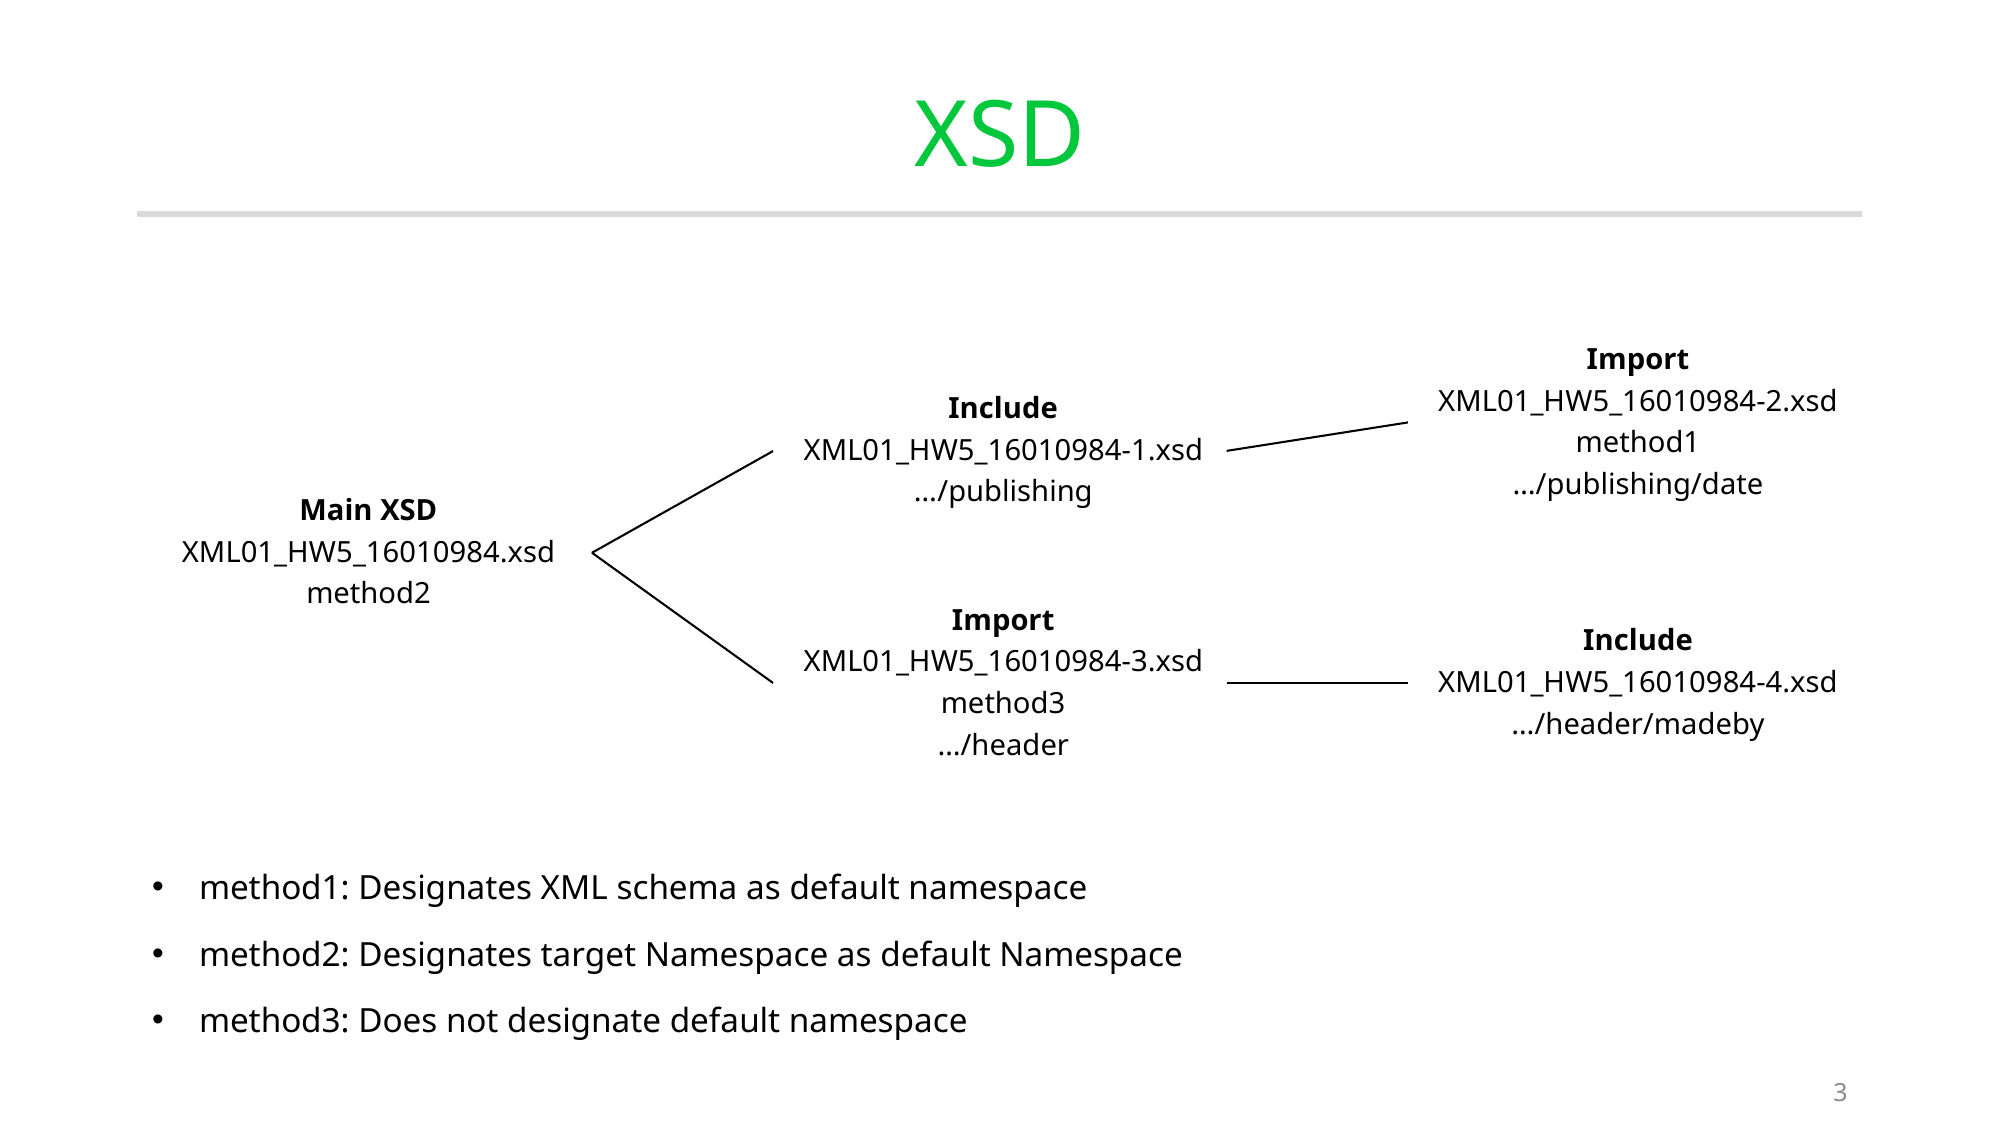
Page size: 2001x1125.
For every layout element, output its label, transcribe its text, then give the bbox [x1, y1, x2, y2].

slide_number 3 [1412, 1063, 1863, 1124]
title XSD [137, 59, 1863, 136]
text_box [137, 136, 1863, 970]
text_box method1: Designates XML schema as default namespace method2: Designates target Namespace as default Namespace method3: Does not designate default namespace [137, 970, 1863, 1047]
